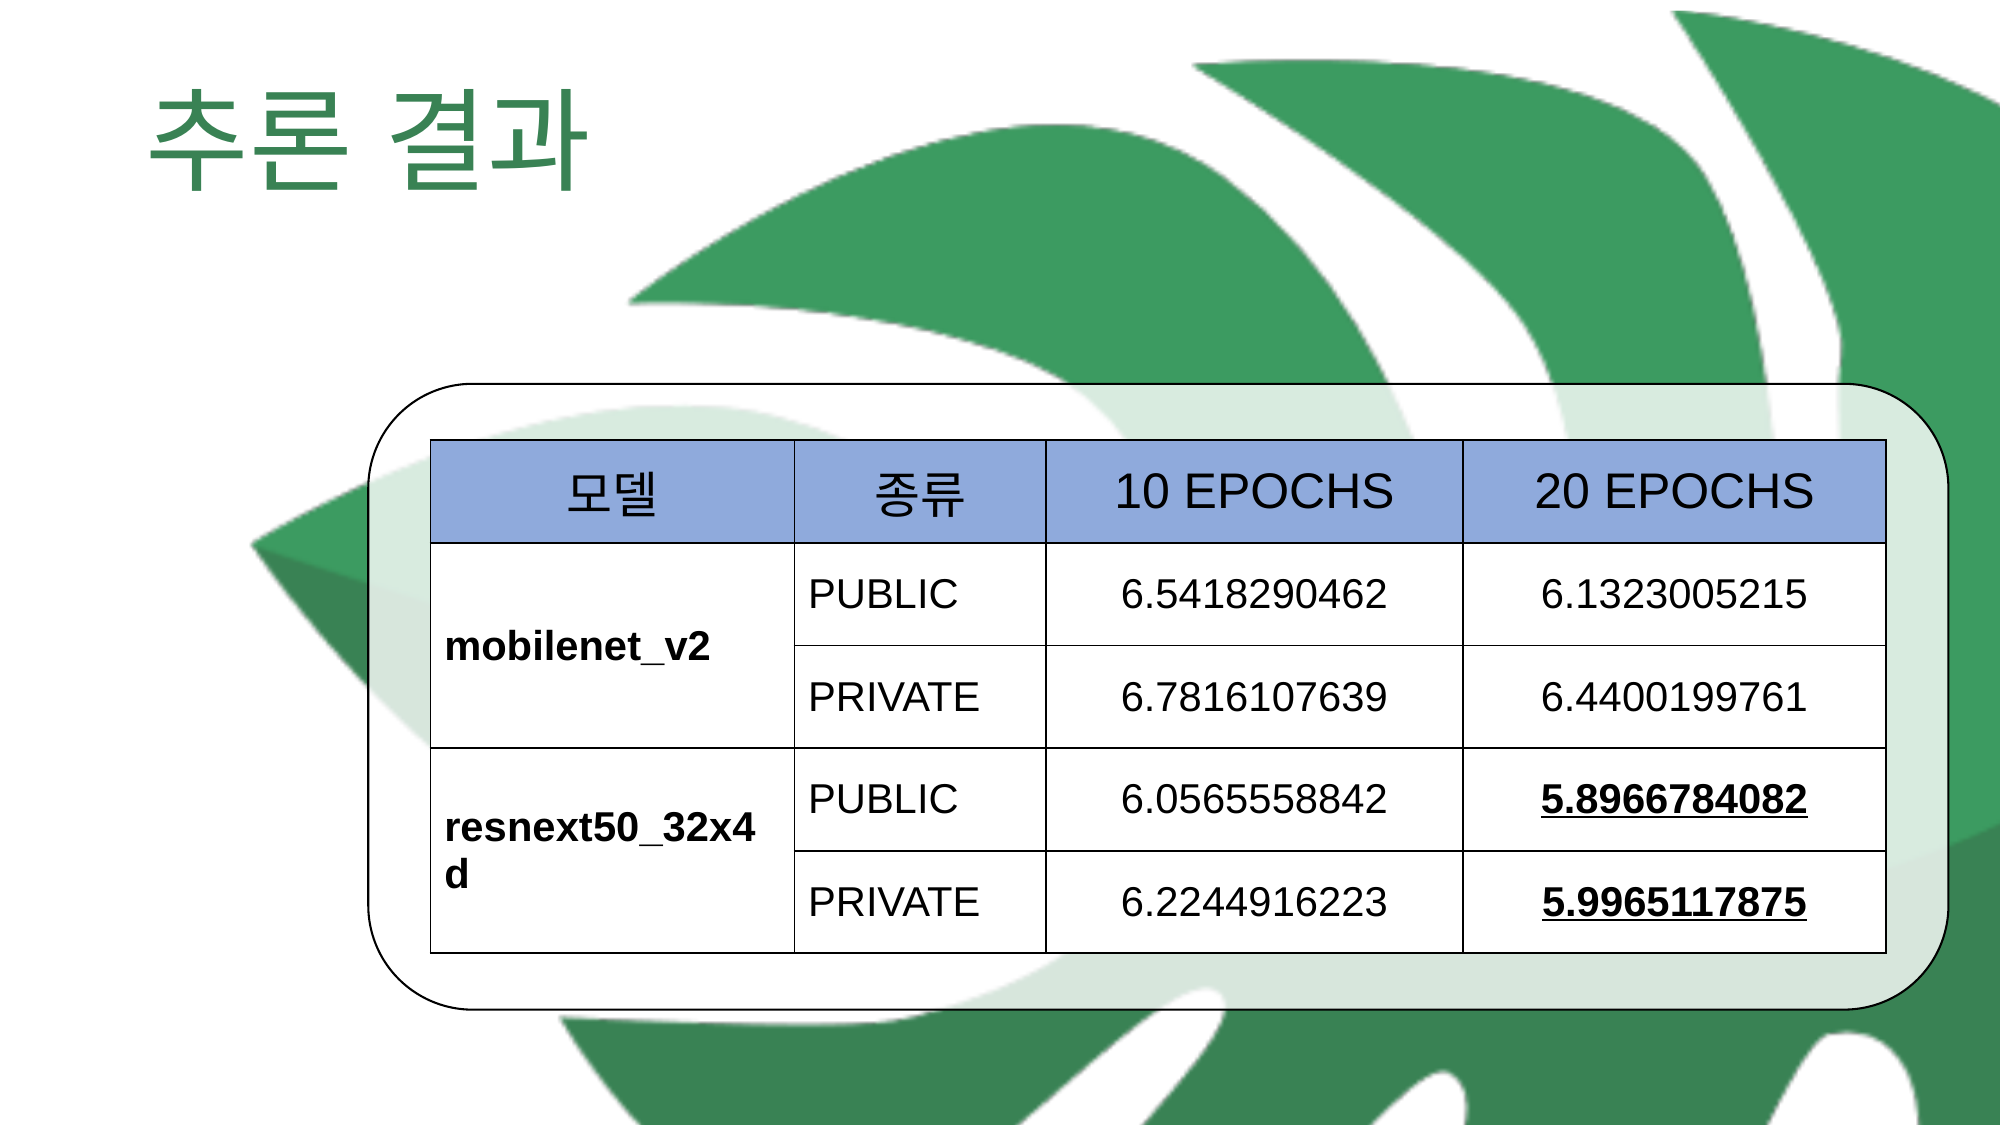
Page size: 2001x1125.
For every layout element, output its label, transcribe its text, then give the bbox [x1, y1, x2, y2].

table_cell mobilenet_v2 [431, 544, 509, 747]
table_cell resnext50_32x4d [431, 749, 509, 952]
table_header 모델 [431, 441, 509, 542]
text_box 추론 결과 [130, 78, 509, 215]
picture [252, 0, 2000, 1125]
text_box [367, 382, 509, 1011]
